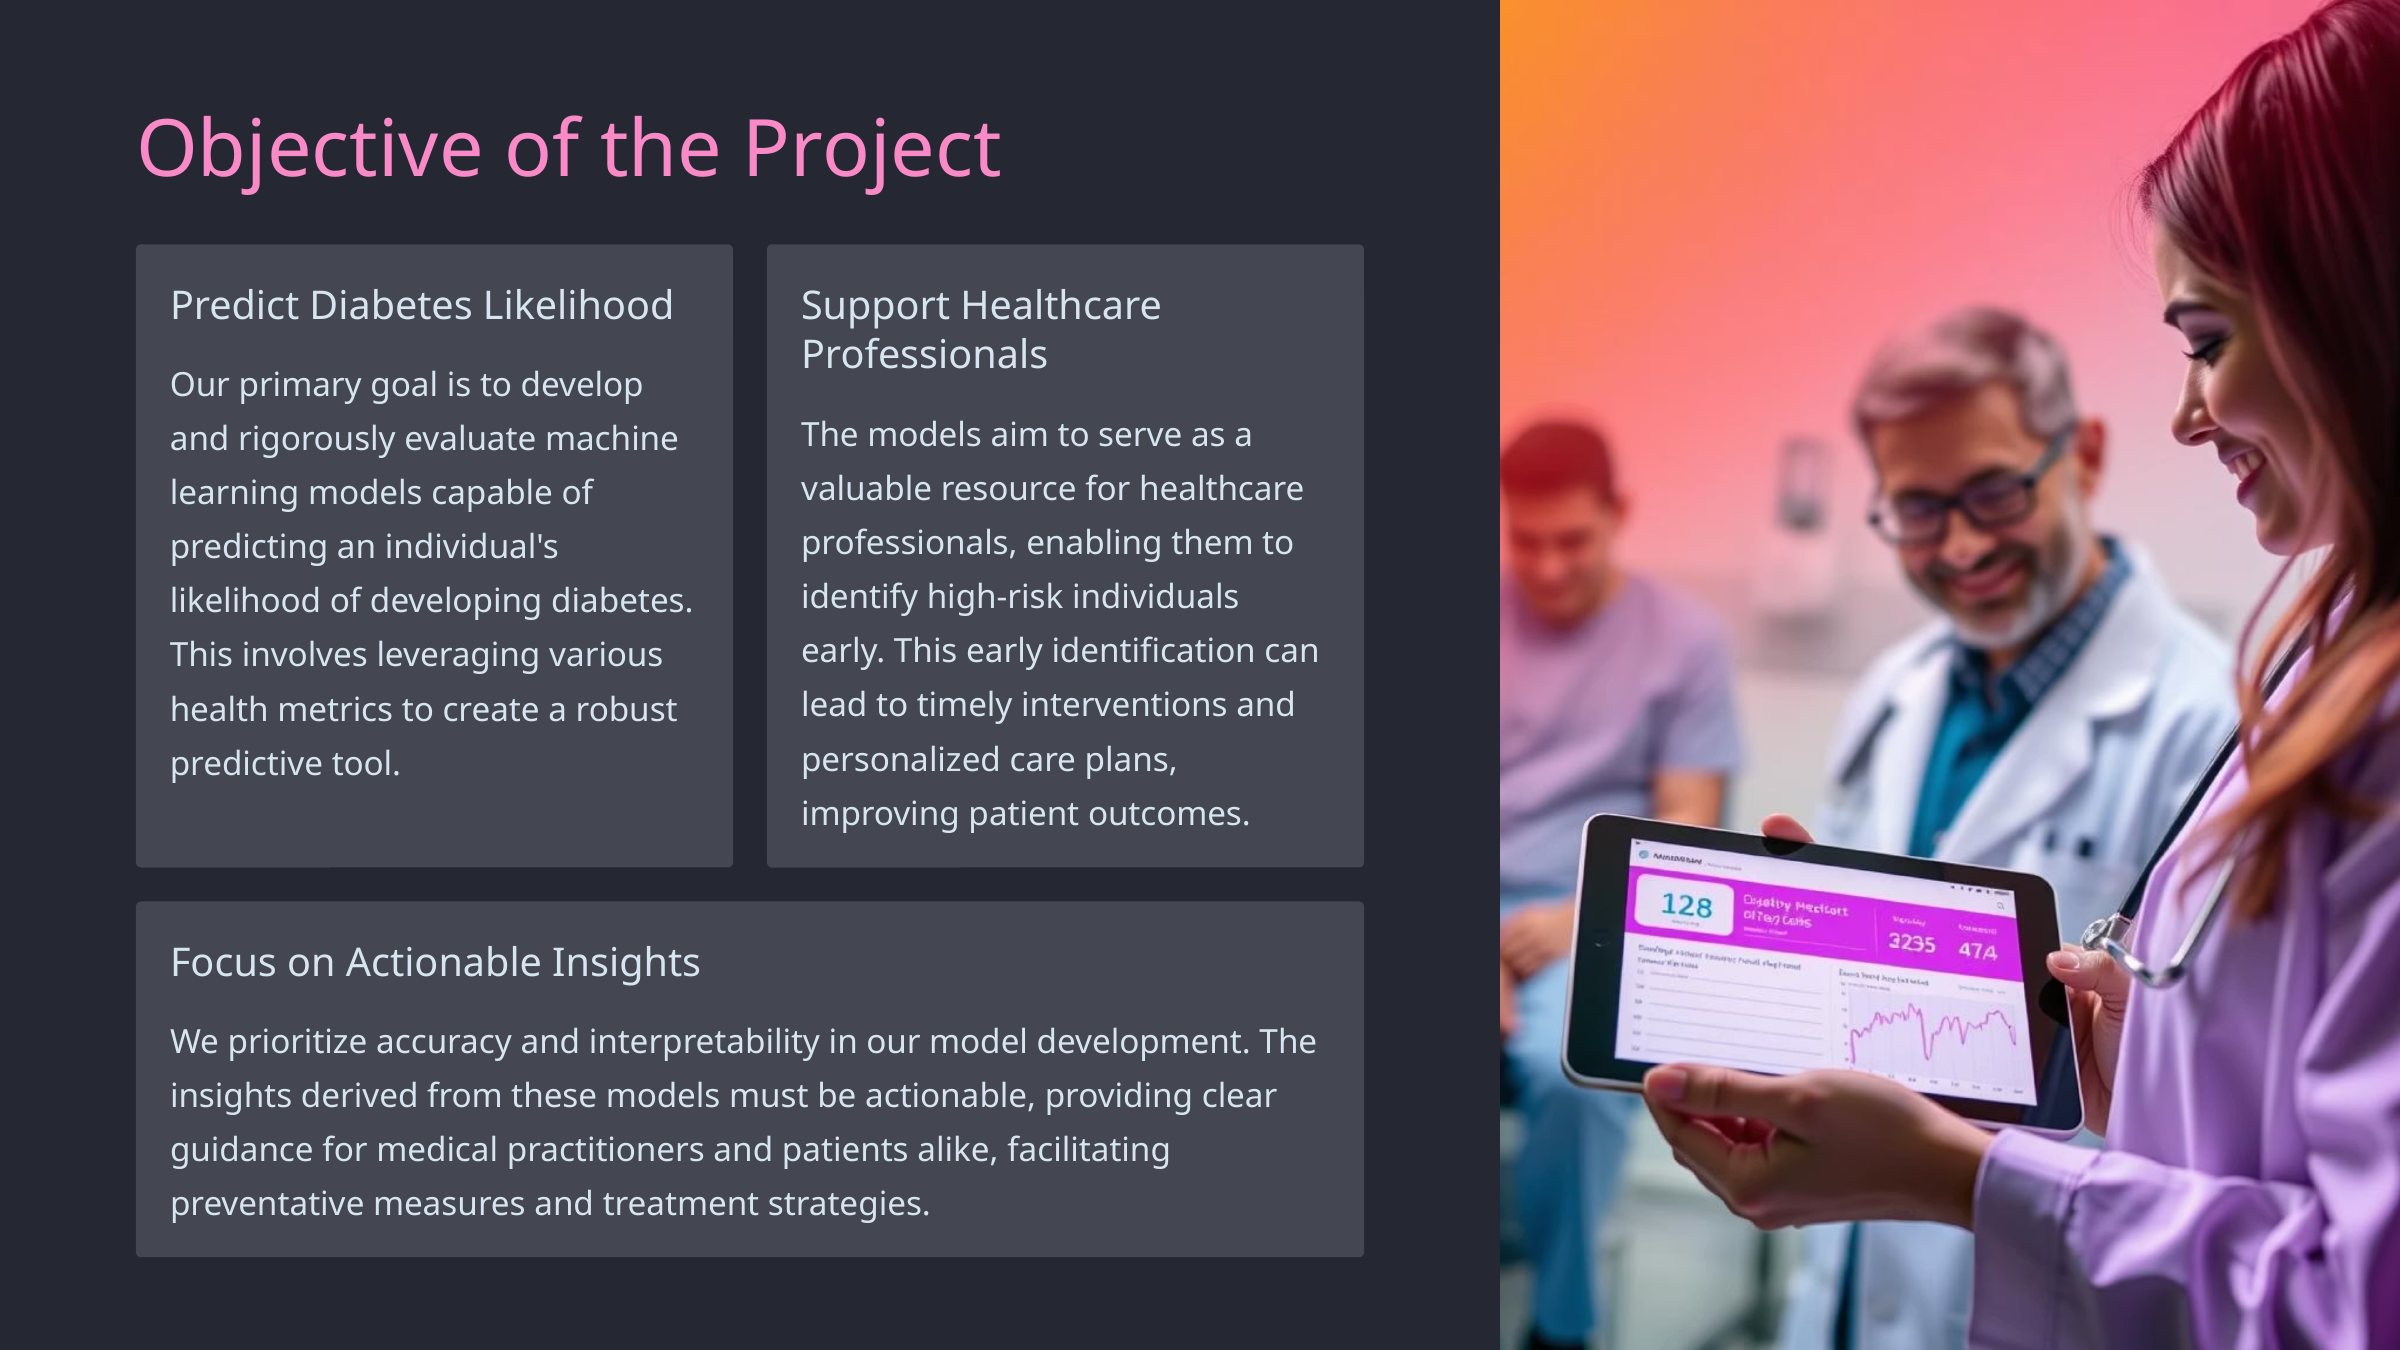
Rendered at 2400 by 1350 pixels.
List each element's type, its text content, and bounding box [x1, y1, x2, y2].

picture [1499, 0, 2400, 1350]
text_box Our primary goal is to develop and rigorously evaluate machine learning models capable of predicting an individual's likelihood of developing diabetes. This involves leveraging various health metrics to create a robust predictive tool. [169, 348, 699, 730]
text_box [135, 901, 1365, 1258]
text_box Focus on Actionable Insights [169, 935, 702, 986]
text_box [766, 244, 1365, 868]
text_box Support Healthcare Professionals [800, 278, 1331, 379]
text_box We prioritize accuracy and interpretability in our model development. The insights derived from these models must be actionable, providing clear guidance for medical practitioners and patients alike, facilitating preventative measures and treatment strategies. [169, 1005, 1331, 1224]
text_box [135, 244, 734, 868]
text_box Predict Diabetes Likelihood [169, 278, 681, 329]
text_box Objective of the Project [135, 93, 1014, 194]
text_box The models aim to serve as a valuable resource for healthcare professionals, enabling them to identify high-risk individuals early. This early identification can lead to timely interventions and personalized care plans, improving patient outcomes. [800, 398, 1331, 834]
